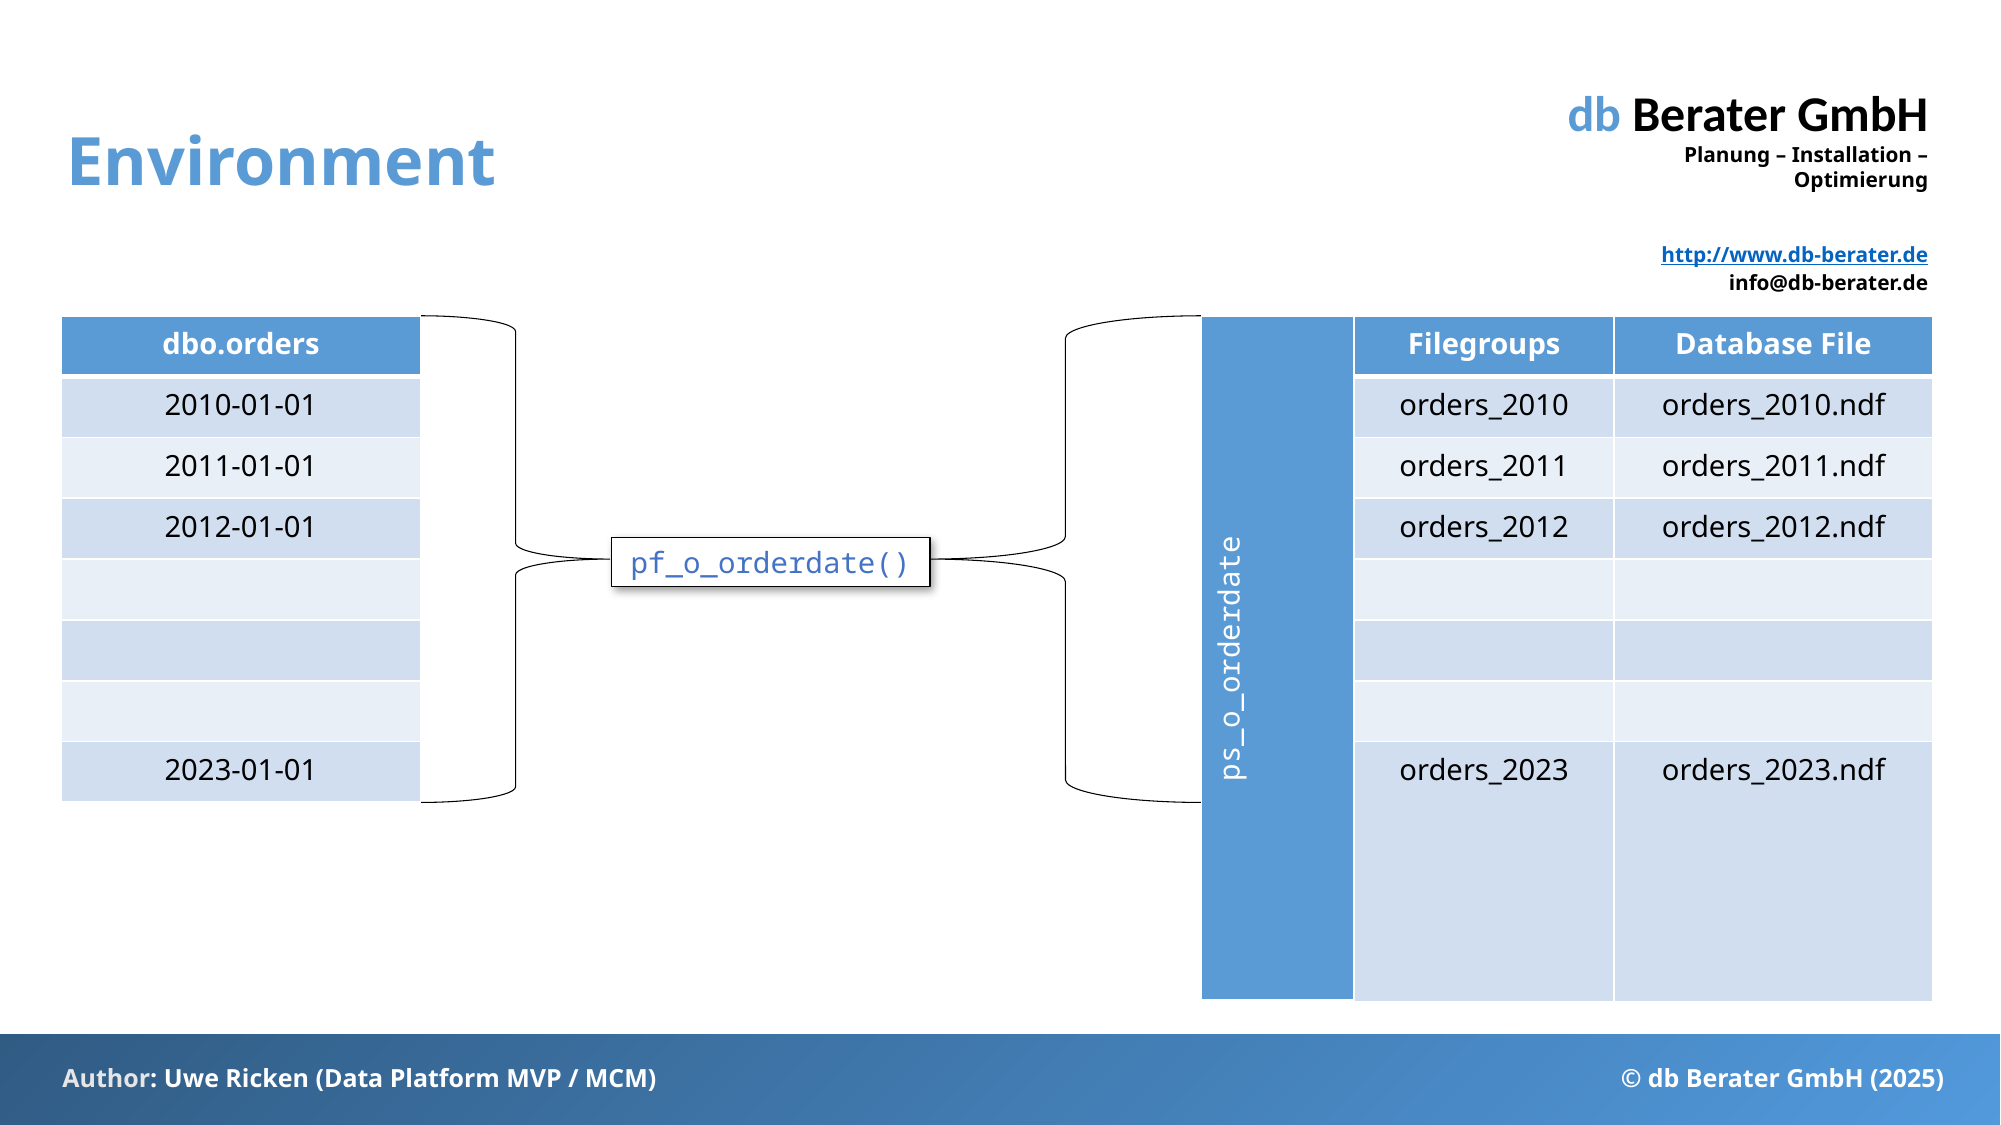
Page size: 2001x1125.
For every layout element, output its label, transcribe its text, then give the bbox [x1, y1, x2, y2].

table_header Database File [1615, 317, 1932, 374]
table_cell orders_2011.ndf [1615, 438, 1932, 497]
table_cell orders_2010 [1355, 379, 1613, 437]
table_cell [1615, 560, 1932, 619]
table_header Filegroups [1355, 317, 1613, 374]
table_cell [62, 621, 420, 680]
title Environment [54, 72, 1473, 256]
table_cell orders_2023.ndf [1615, 742, 1932, 1001]
table_cell [62, 560, 420, 619]
table_header ps_o_orderdate [1202, 317, 1353, 999]
table_cell [1355, 621, 1613, 680]
table_header dbo.orders [62, 317, 420, 374]
table_cell [1615, 682, 1932, 741]
table_cell orders_2010.ndf [1615, 379, 1932, 437]
text_box [421, 315, 611, 803]
text_box pf_o_orderdate() [611, 537, 931, 587]
text_box [930, 315, 1201, 803]
table_cell orders_2012 [1355, 499, 1613, 558]
table_cell [1355, 682, 1613, 741]
table_cell [1615, 621, 1932, 680]
table_cell [62, 682, 420, 741]
table_cell [1355, 560, 1613, 619]
table_cell 2010-01-01 [62, 379, 420, 437]
table_cell orders_2023 [1355, 742, 1613, 1001]
table_cell 2011-01-01 [62, 438, 420, 497]
table_cell orders_2011 [1355, 438, 1613, 497]
table_cell 2023-01-01 [62, 742, 420, 801]
table_cell orders_2012.ndf [1615, 499, 1932, 558]
table_cell 2012-01-01 [62, 499, 420, 558]
